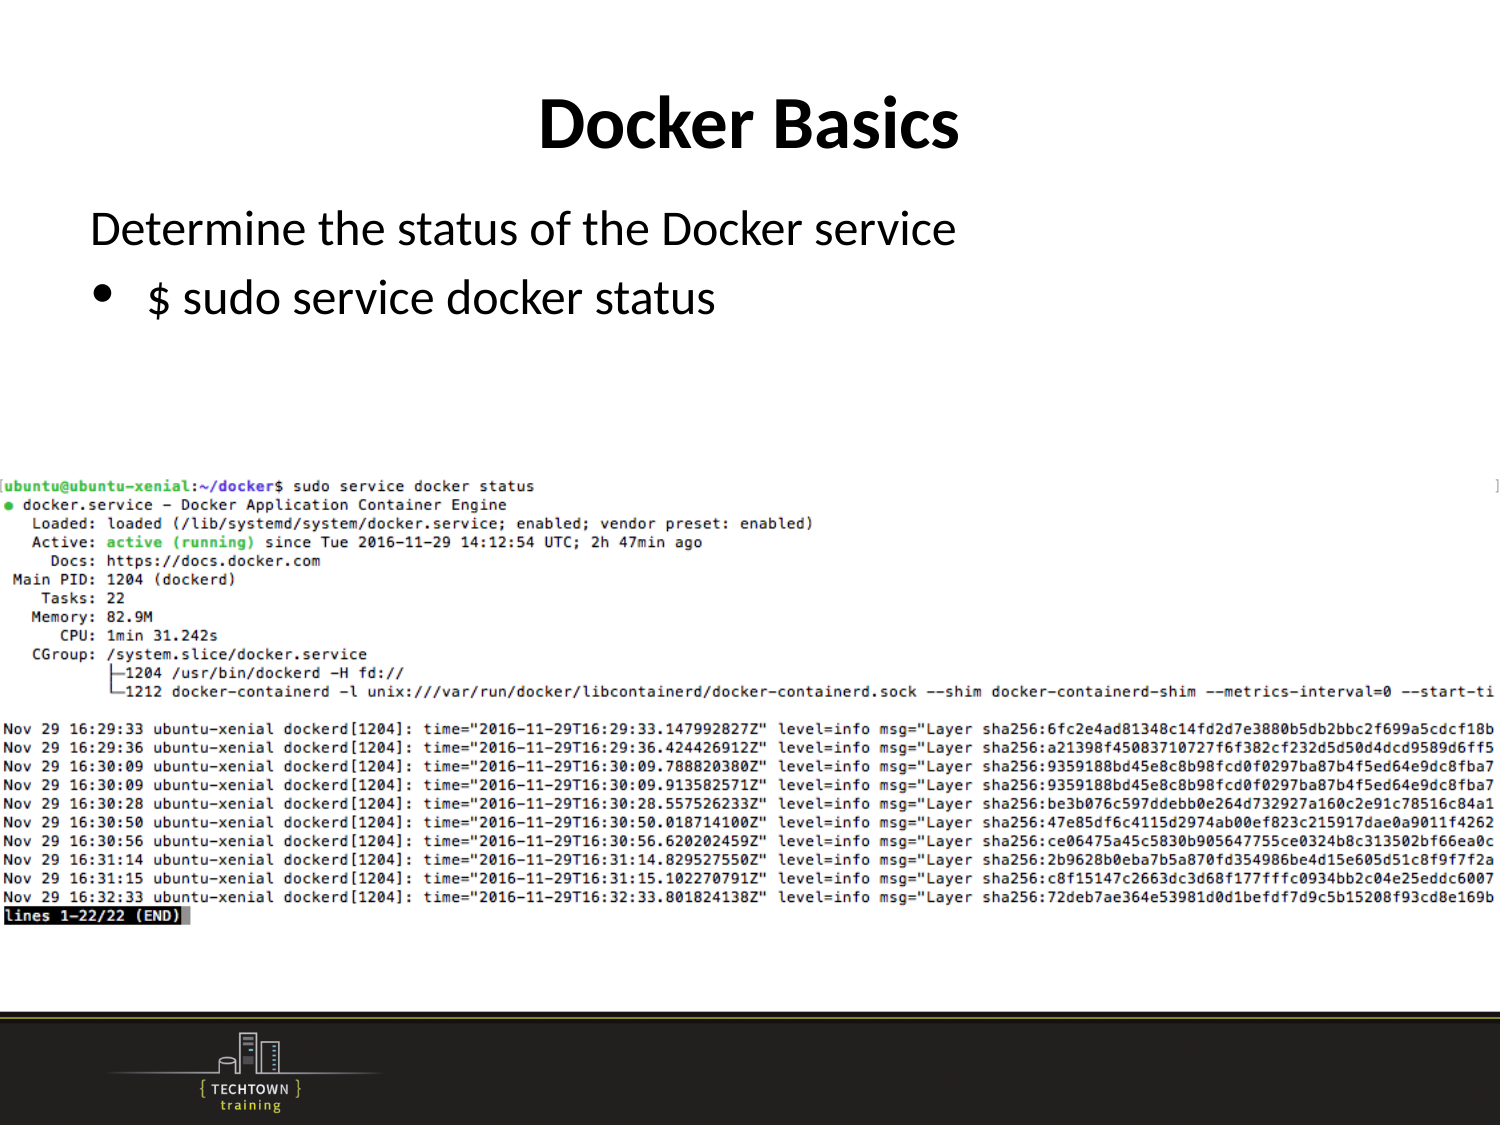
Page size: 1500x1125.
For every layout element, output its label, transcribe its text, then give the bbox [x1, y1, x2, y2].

title Docker Basics [75, 24, 1425, 187]
picture [0, 0, 1500, 1125]
list Determine the status of the Docker service $ sudo service docker status [75, 187, 1425, 395]
